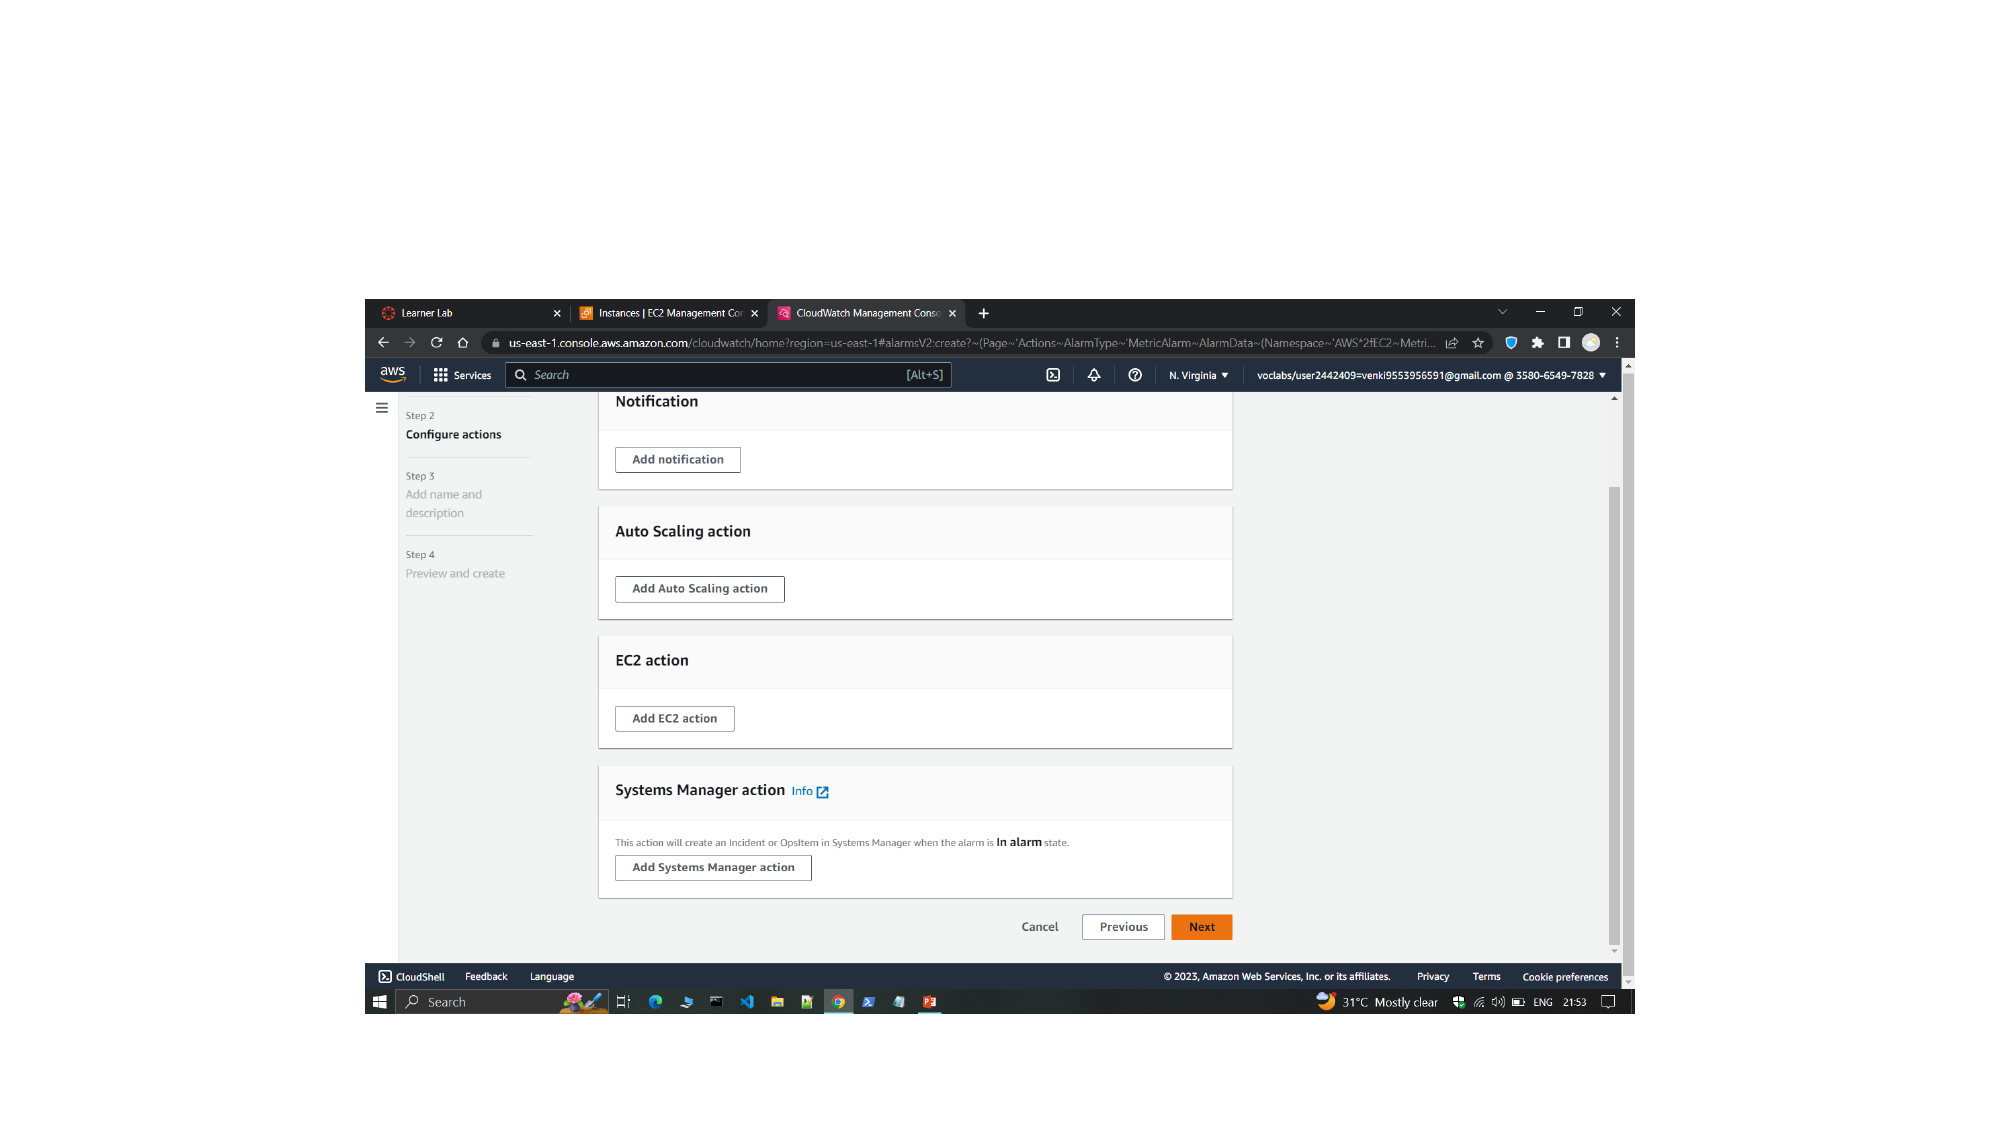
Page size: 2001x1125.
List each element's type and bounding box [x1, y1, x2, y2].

list [365, 299, 1635, 1014]
